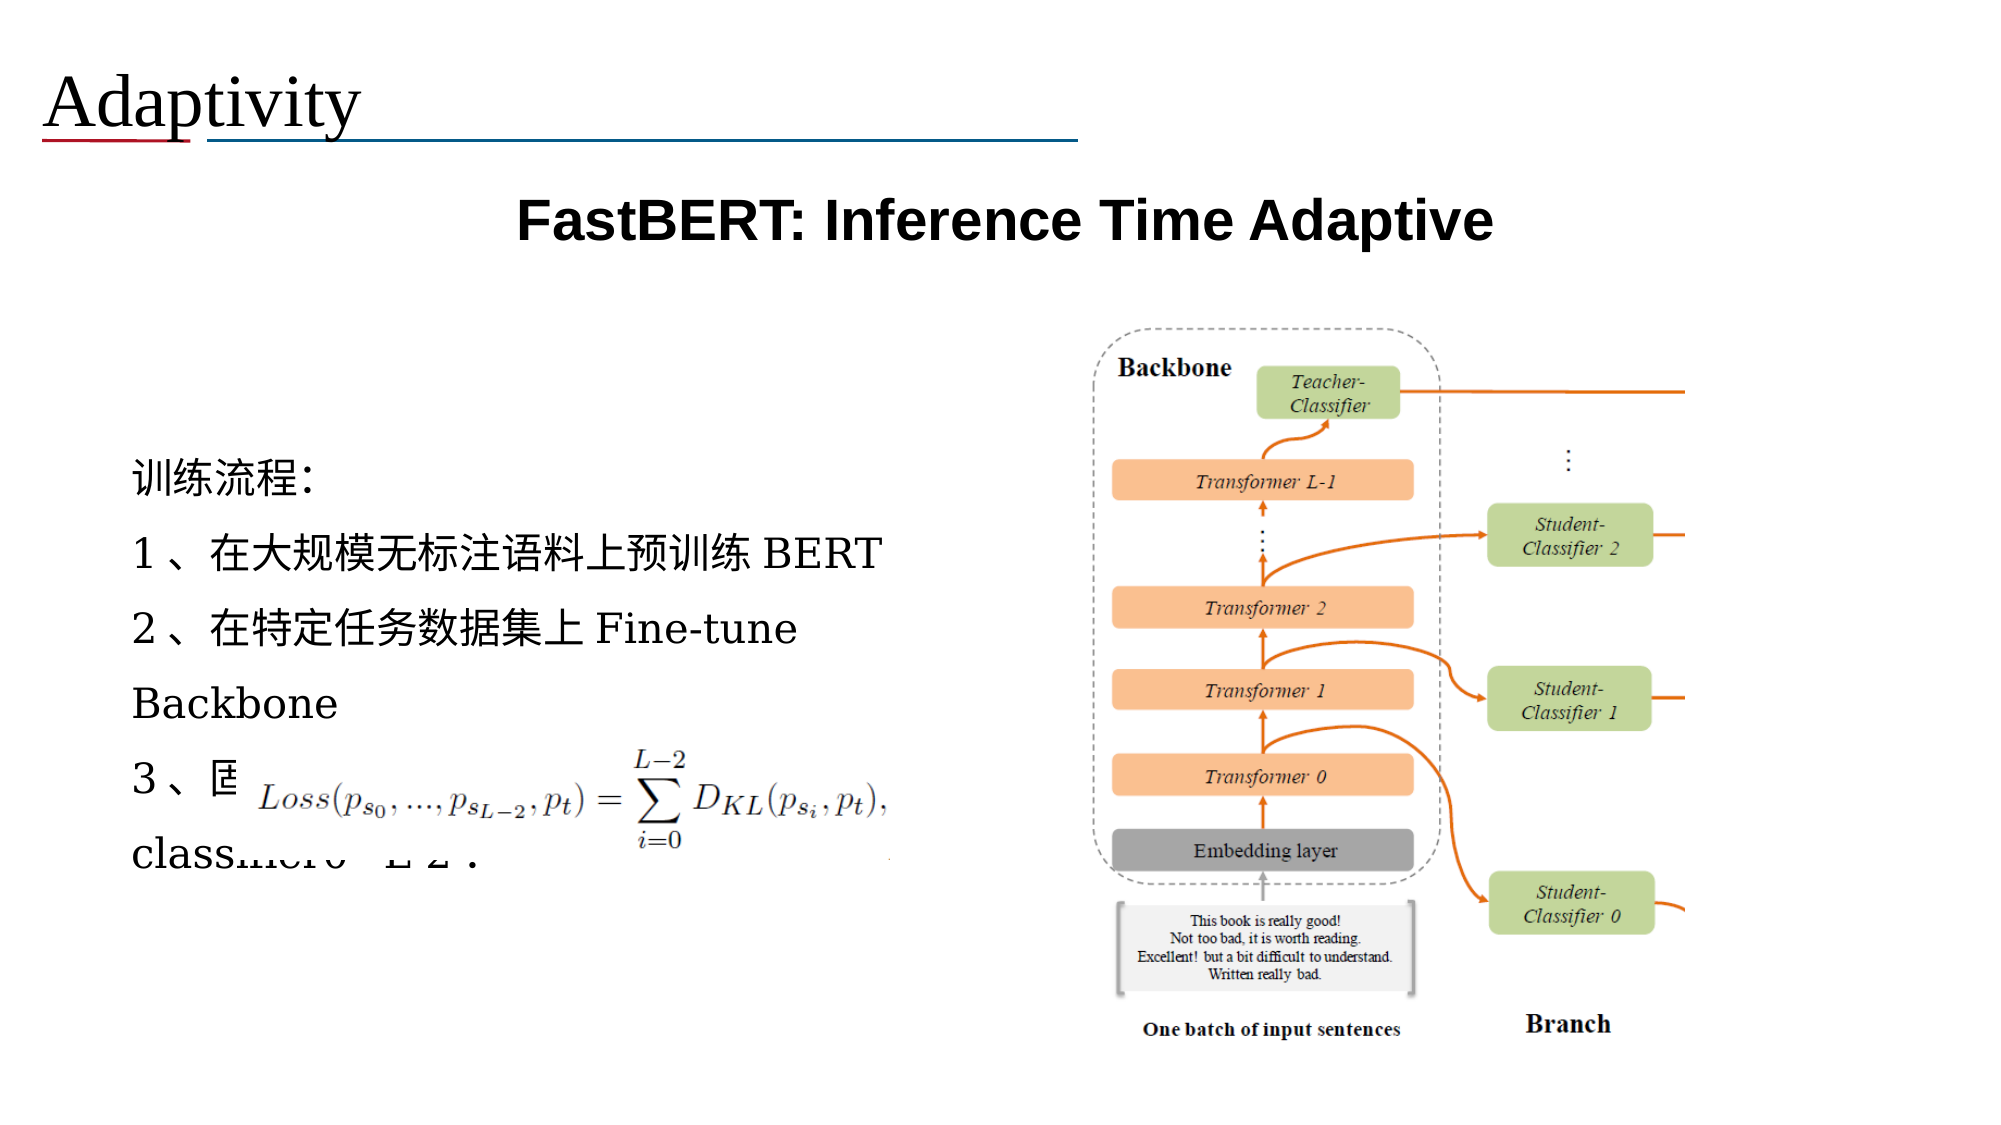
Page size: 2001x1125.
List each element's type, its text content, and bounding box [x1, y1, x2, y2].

picture [236, 739, 890, 860]
picture [1064, 311, 1685, 1099]
text_box Adaptivity [27, 0, 1753, 211]
text_box 训练流程： 1、在大规模无标注语料上预训练BERT 2、在特定任务数据集上Fine-tune Backbone 3、固定Backbone，训练student classifier0~L-2： [116, 419, 1027, 885]
text_box FastBERT: Inference Time Adaptive [126, 174, 1887, 260]
